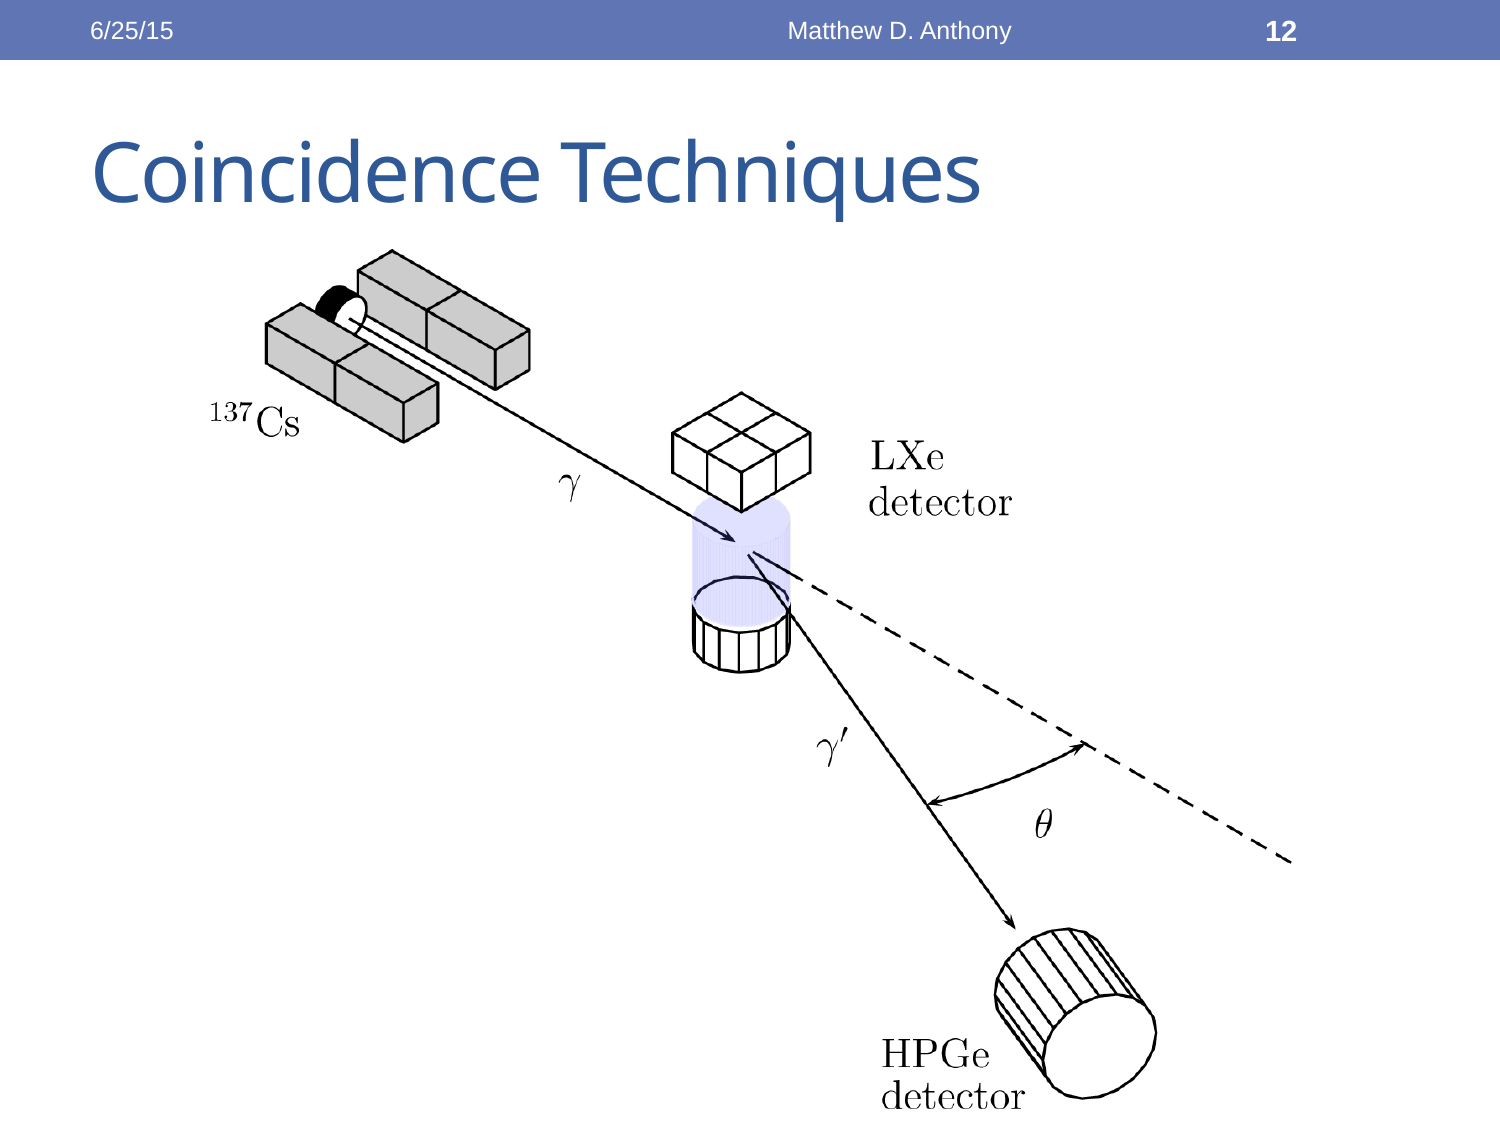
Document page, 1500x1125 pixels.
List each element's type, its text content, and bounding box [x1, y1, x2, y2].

footer Matthew D. Anthony [562, 3, 1238, 57]
picture [205, 249, 1292, 1115]
slide_number 12 [1250, 3, 1425, 57]
title Coincidence Techniques [75, 87, 1425, 250]
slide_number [75, 3, 550, 57]
